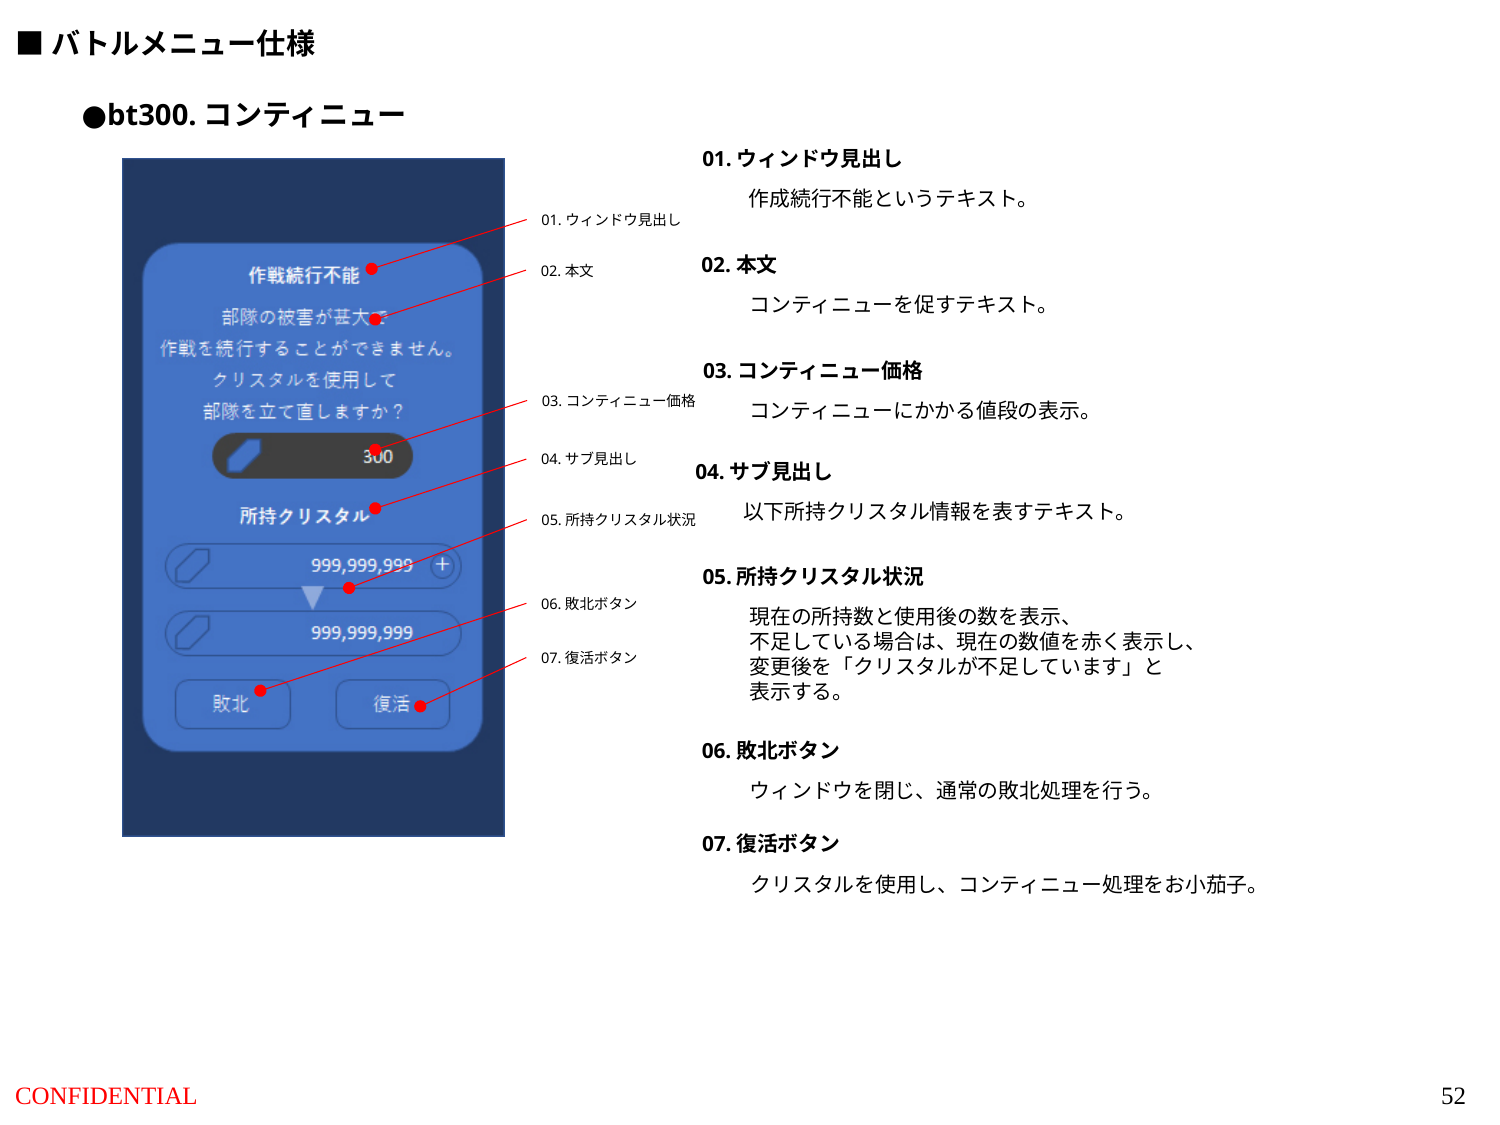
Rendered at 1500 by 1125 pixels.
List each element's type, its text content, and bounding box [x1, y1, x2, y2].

text_box 現在の所持数と使用後の数を表示、 不足している場合は、現在の数値を赤く表示し、 変更後を「クリスタルが不足しています」と 表示する。 [735, 596, 1221, 712]
text_box 02.本文 [686, 244, 793, 284]
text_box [260, 603, 528, 691]
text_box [375, 270, 528, 320]
text_box 02.本文 [526, 253, 609, 287]
text_box 05.所持クリスタル状況 [687, 556, 939, 596]
text_box 07.復活ボタン [687, 823, 855, 864]
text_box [375, 459, 528, 509]
footer CONFIDENTIAL [0, 1065, 507, 1125]
text_box クリスタルを使用し、コンティニュー処理をお小茄子。 [736, 864, 1284, 904]
text_box 04.サブ見出し [680, 451, 849, 491]
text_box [349, 520, 528, 588]
text_box 以下所持クリスタル情報を表すテキスト。 [728, 491, 1152, 532]
text_box 05.所持クリスタル状況 [526, 503, 711, 536]
text_box 04.サブ見出し [526, 442, 653, 476]
text_box 06.敗北ボタン [687, 730, 855, 770]
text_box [375, 400, 528, 450]
text_box 06.敗北ボタン [526, 587, 653, 620]
text_box 01.ウィンドウ見出し [526, 203, 697, 236]
slide_number 52 [1143, 1065, 1482, 1125]
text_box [371, 219, 528, 269]
text_box コンティニューにかかる値段の表示。 [734, 390, 1116, 431]
text_box 01.ウィンドウ見出し [687, 137, 918, 178]
text_box コンティニューを促すテキスト。 [734, 284, 1074, 325]
text_box 07.復活ボタン [528, 641, 653, 674]
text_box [420, 657, 528, 707]
text_box ウィンドウを閉じ、通常の敗北処理を行う。 [735, 770, 1179, 811]
text_box 03.コンティニュー価格 [527, 384, 711, 417]
text_box 03.コンティニュー価格 [688, 350, 938, 390]
text_box ■バトルメニュー仕様 [0, 17, 331, 68]
picture [122, 158, 505, 838]
text_box 作成続行不能というテキスト。 [734, 178, 1054, 219]
text_box ●bt300.コンティニュー [66, 88, 422, 139]
